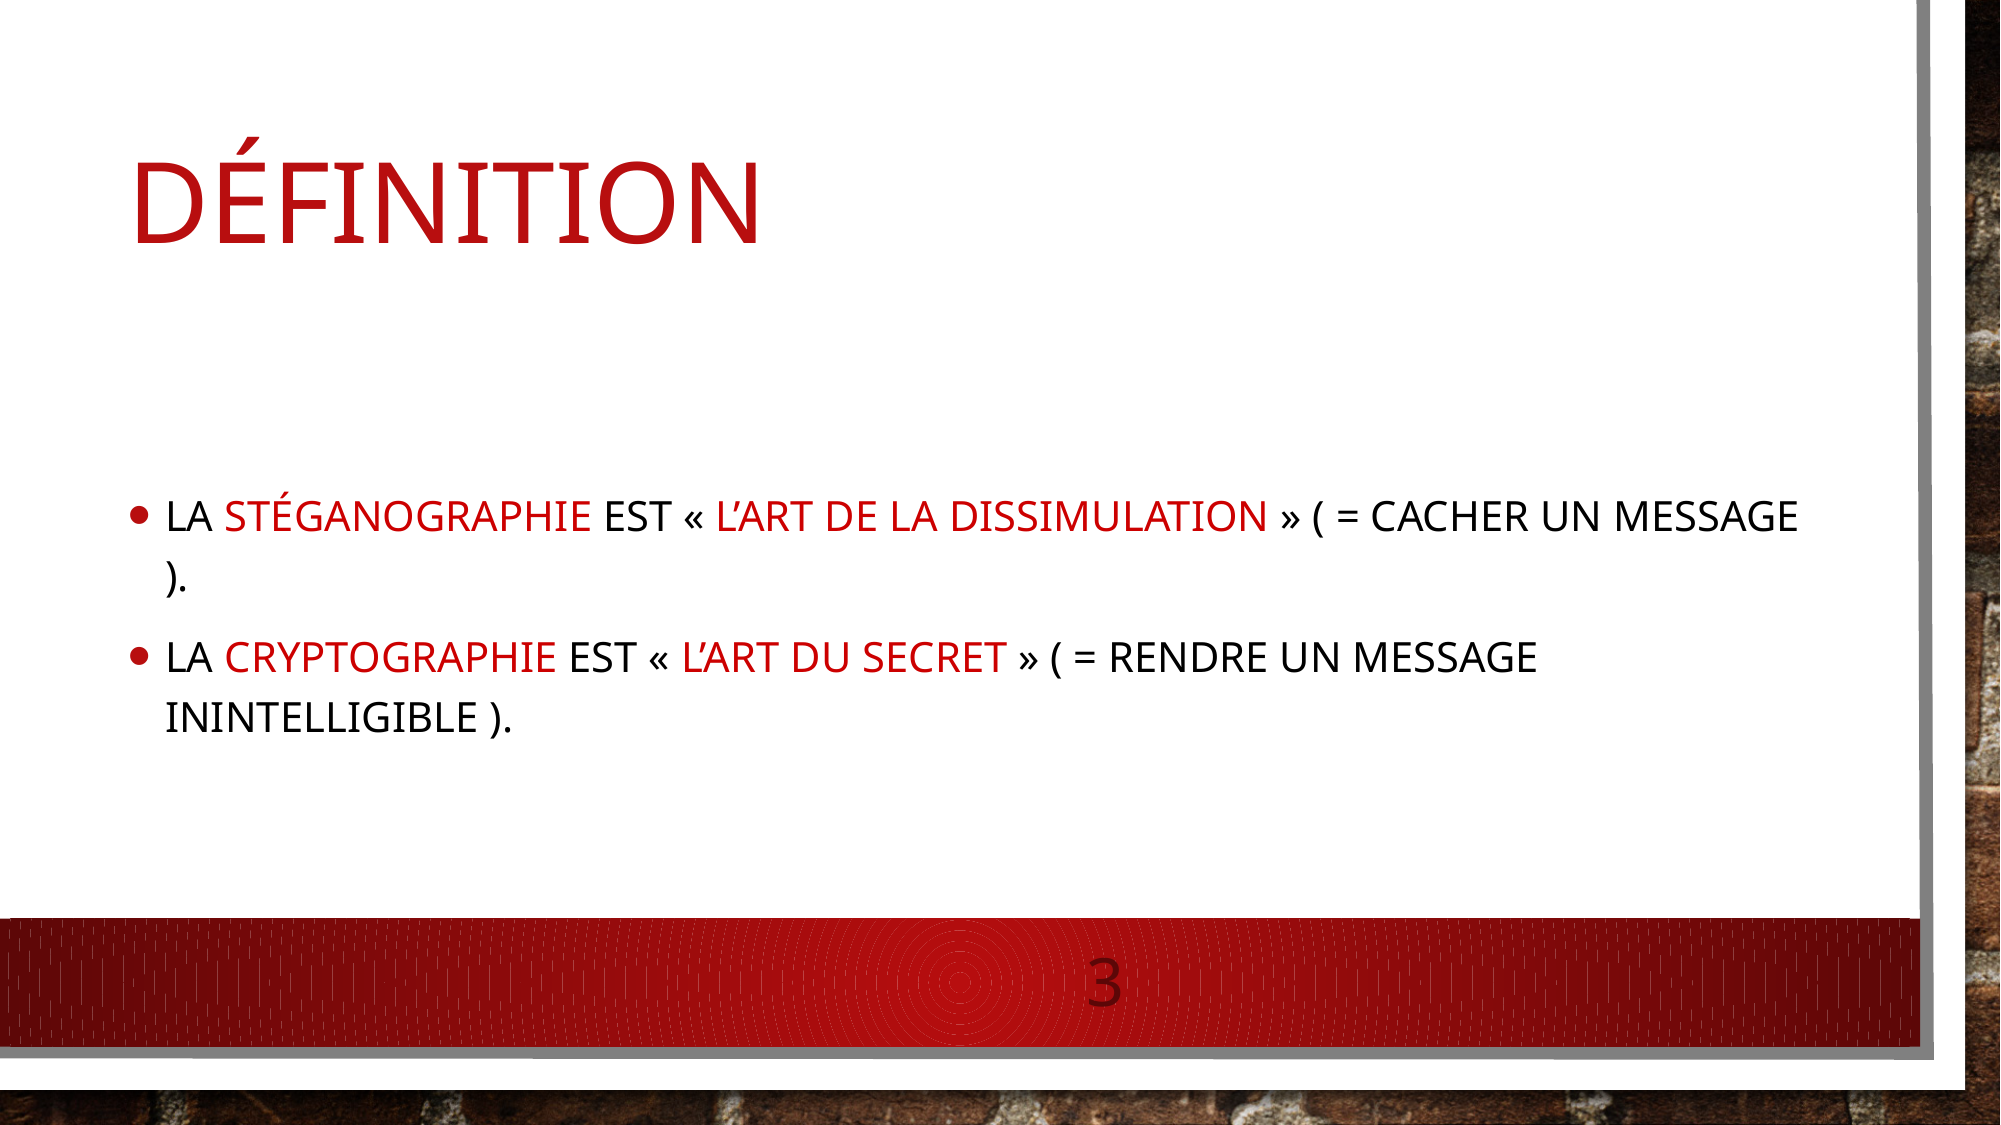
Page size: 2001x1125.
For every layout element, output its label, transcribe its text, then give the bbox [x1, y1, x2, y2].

slide_number 3 [1031, 944, 1181, 1027]
picture [0, 0, 2000, 1125]
title Définition [112, 112, 1818, 302]
list La stéganographie est « l’art de la dissimulation » ( = Cacher un message ). La Cryptographie est « l’art du secret » ( = Rendre un message inintelligible ). [112, 338, 1818, 882]
